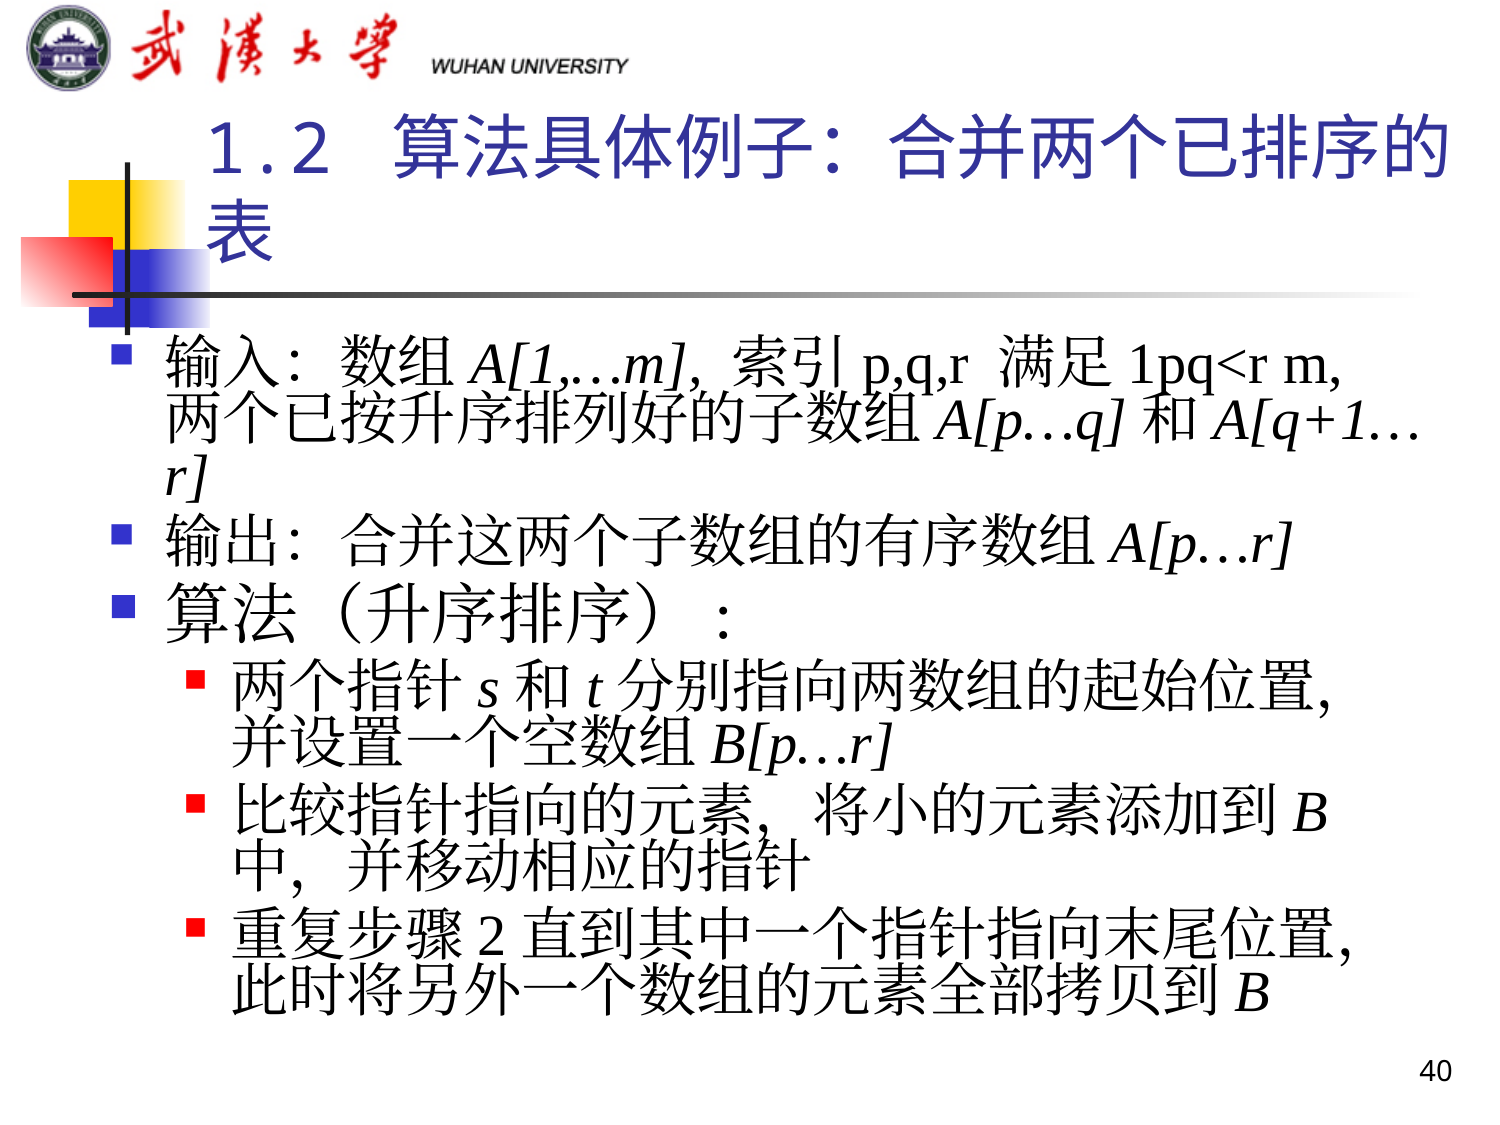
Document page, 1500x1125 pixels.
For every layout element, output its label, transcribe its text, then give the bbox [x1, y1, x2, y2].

text_box 1.2 算法具体例子：合并两个已排序的表 [189, 40, 1500, 281]
picture [0, 0, 643, 93]
slide_number 40 [1155, 1024, 1468, 1100]
